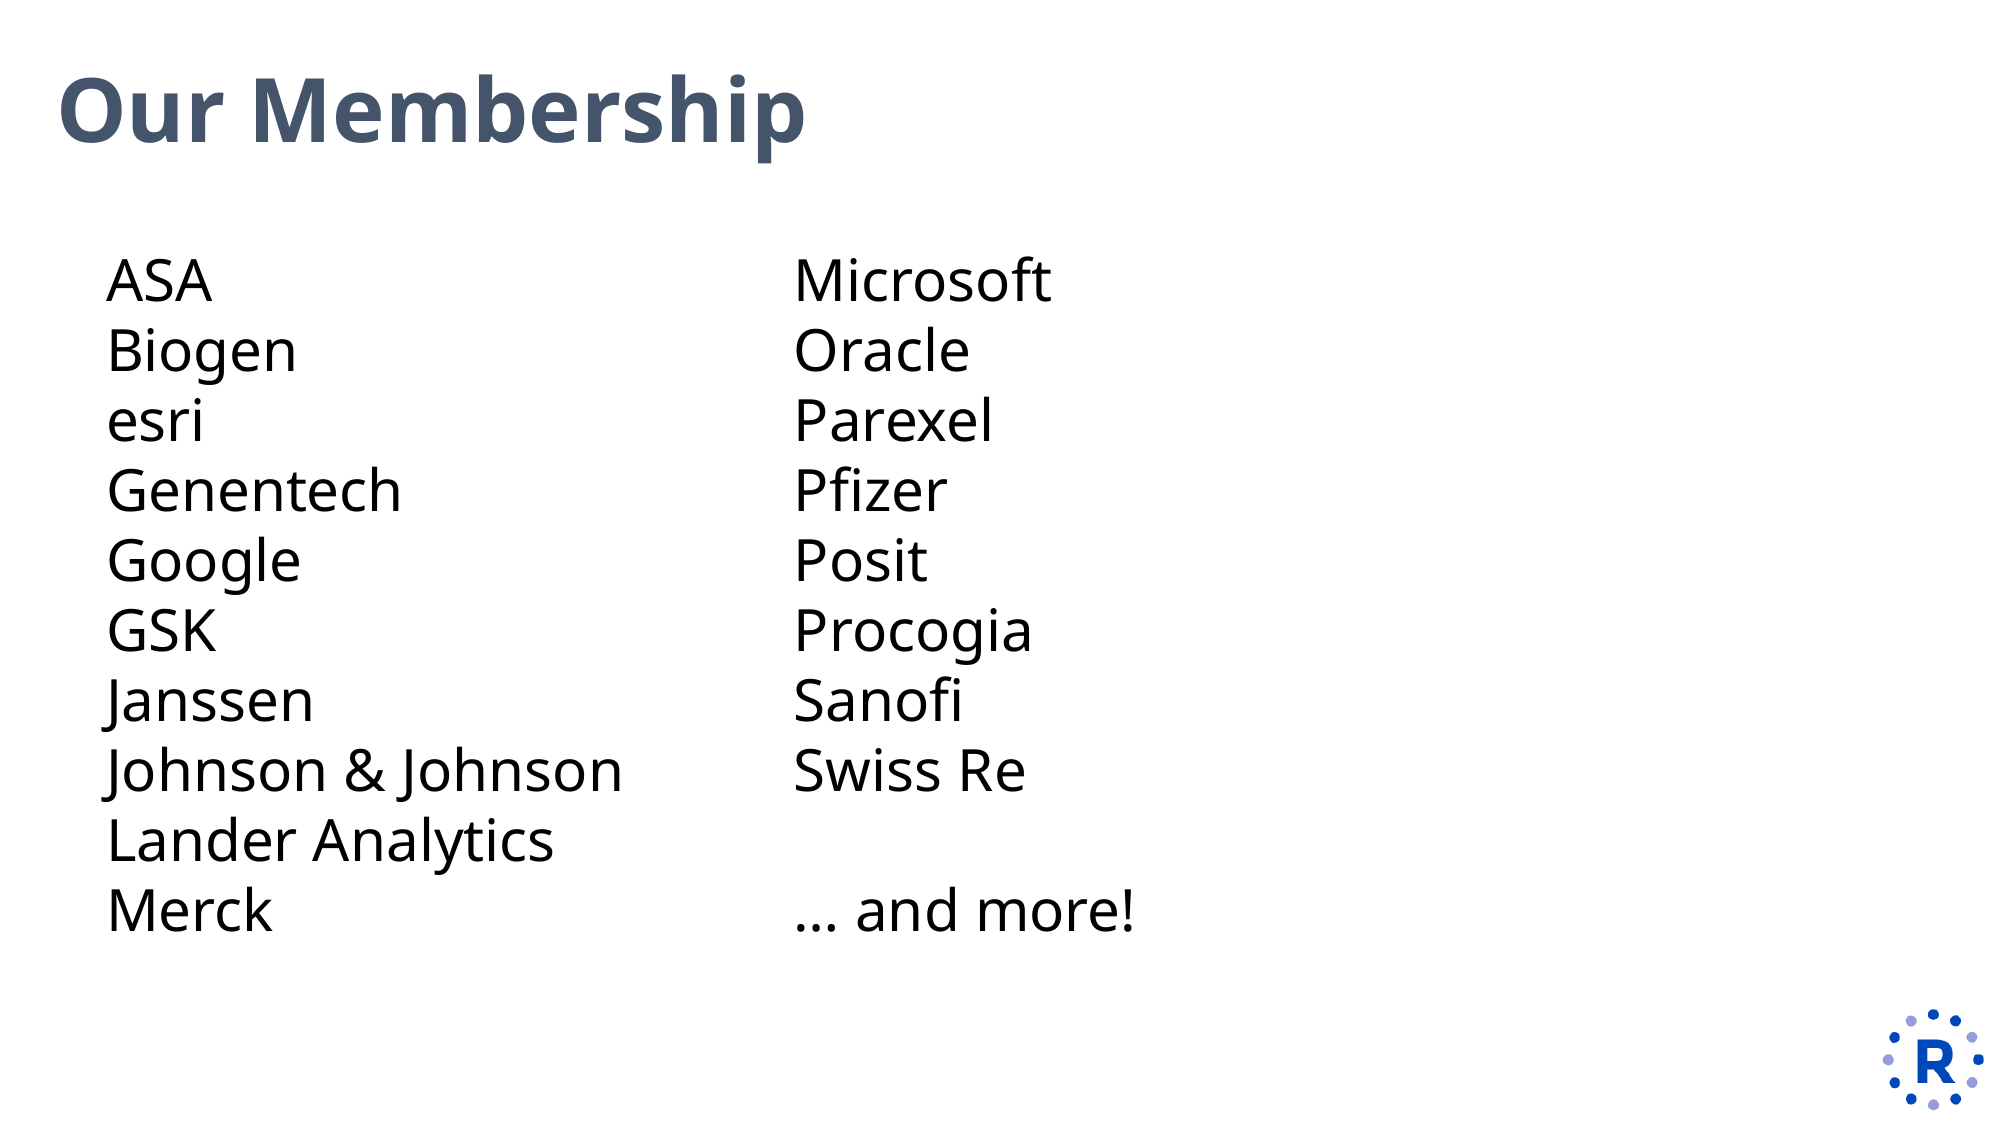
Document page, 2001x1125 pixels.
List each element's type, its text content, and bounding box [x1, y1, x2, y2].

title Our Membership [36, 11, 1979, 202]
text_box ASA Biogen esri Genentech Google GSK Janssen Johnson & Johnson Lander Analytics Merck [91, 236, 1468, 1021]
picture [1866, 992, 2000, 1125]
text_box Microsoft Oracle Parexel Pfizer Posit Procogia Sanofi Swiss Re … and more! [779, 166, 1781, 951]
